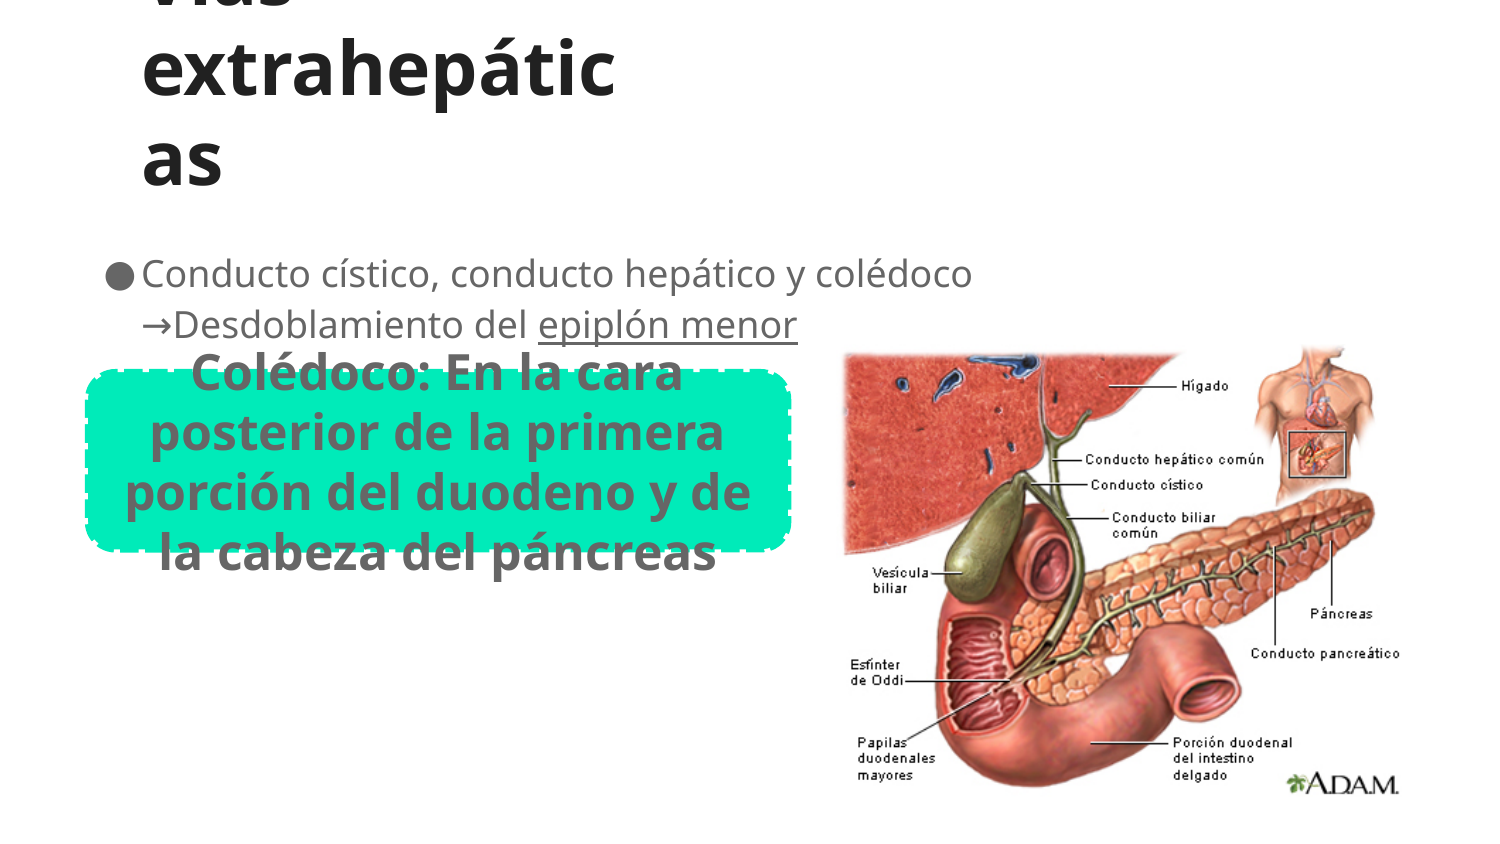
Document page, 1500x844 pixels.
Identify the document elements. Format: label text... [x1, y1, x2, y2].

title Vías extrahepáticas [51, 91, 670, 216]
list Conducto cístico, conducto hepático y colédoco →Desdoblamiento del epiplón menor [51, 227, 1318, 750]
text_box Colédoco: En la cara posterior de la primera porción del duodeno y de la cabeza del páncreas [84, 368, 792, 553]
picture [836, 344, 1402, 798]
